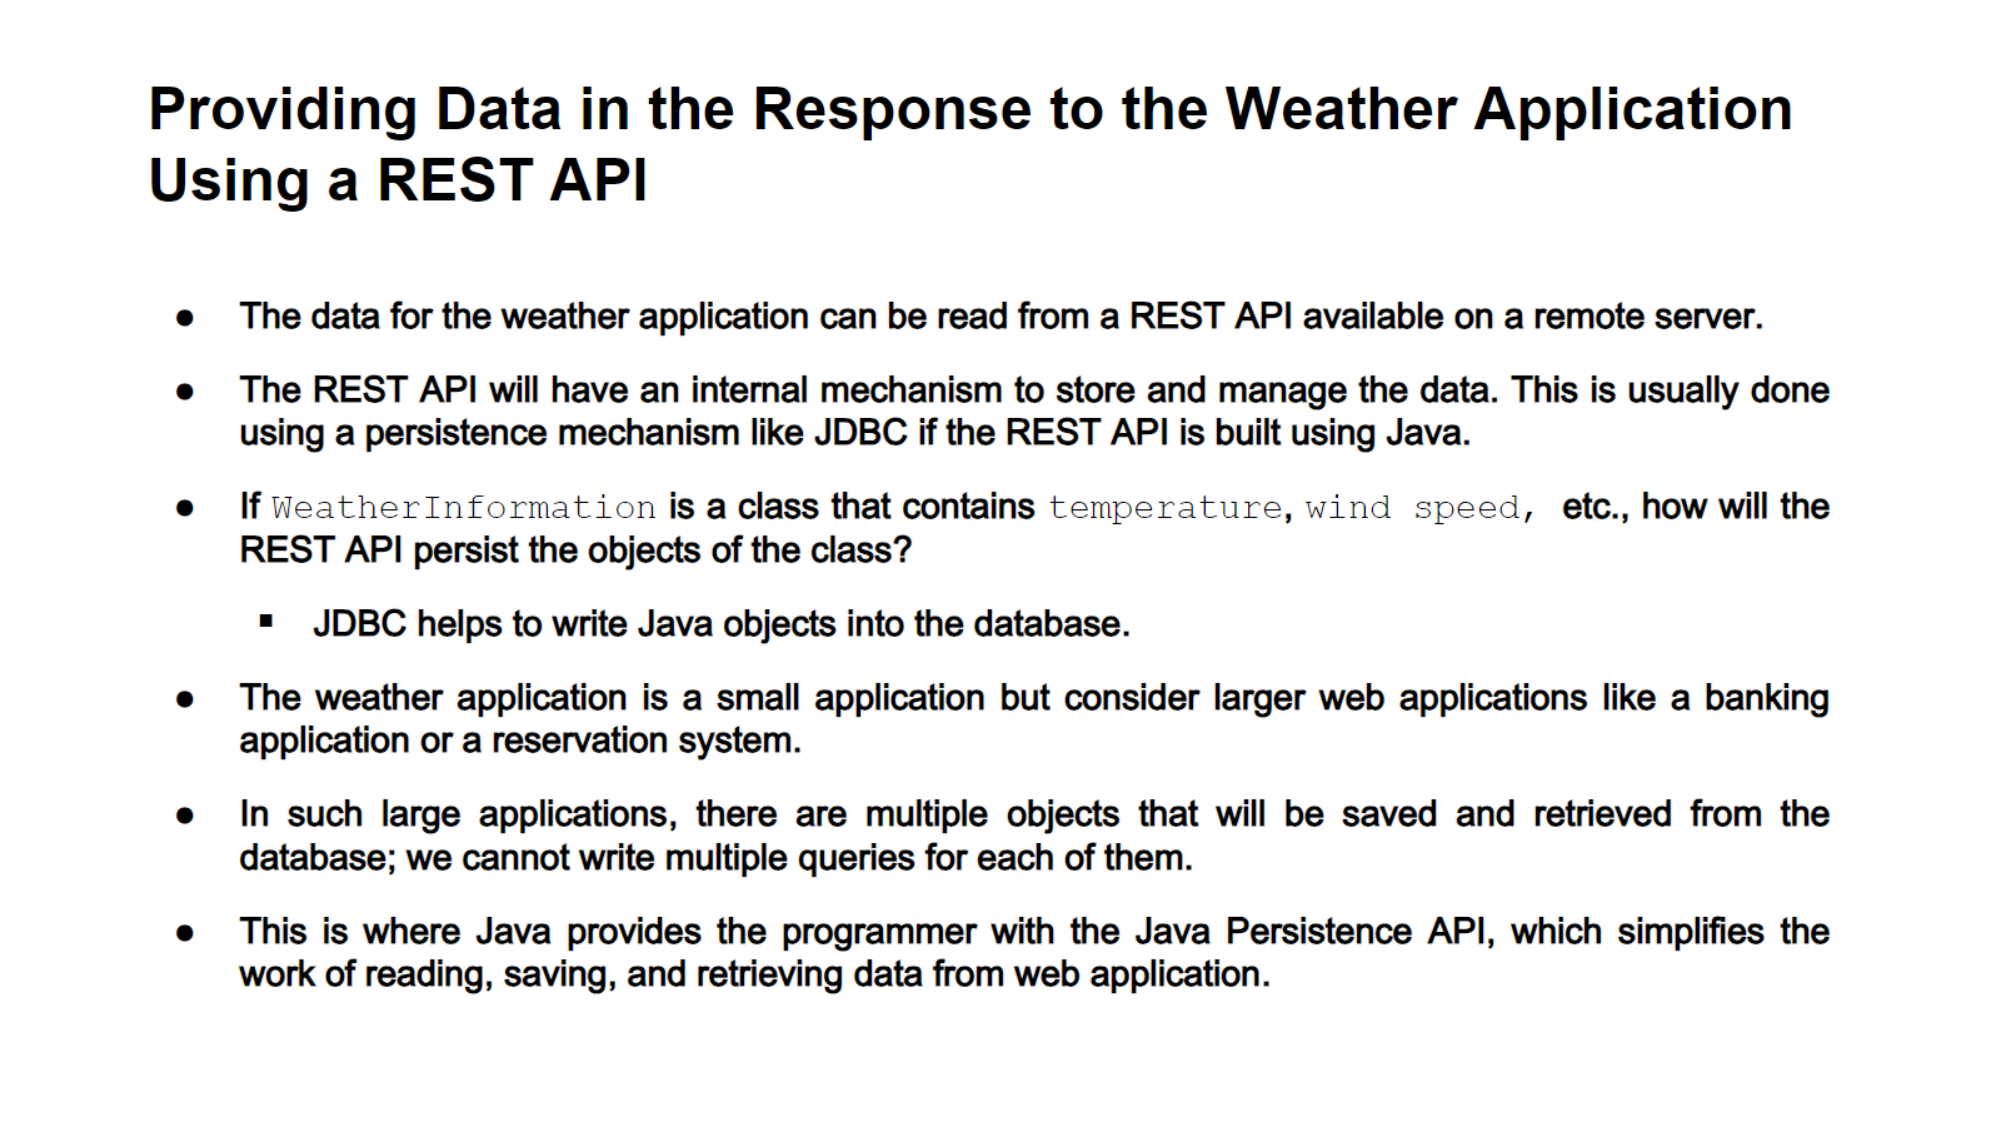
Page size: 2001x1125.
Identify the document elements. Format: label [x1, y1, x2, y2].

picture [109, 67, 1891, 1057]
